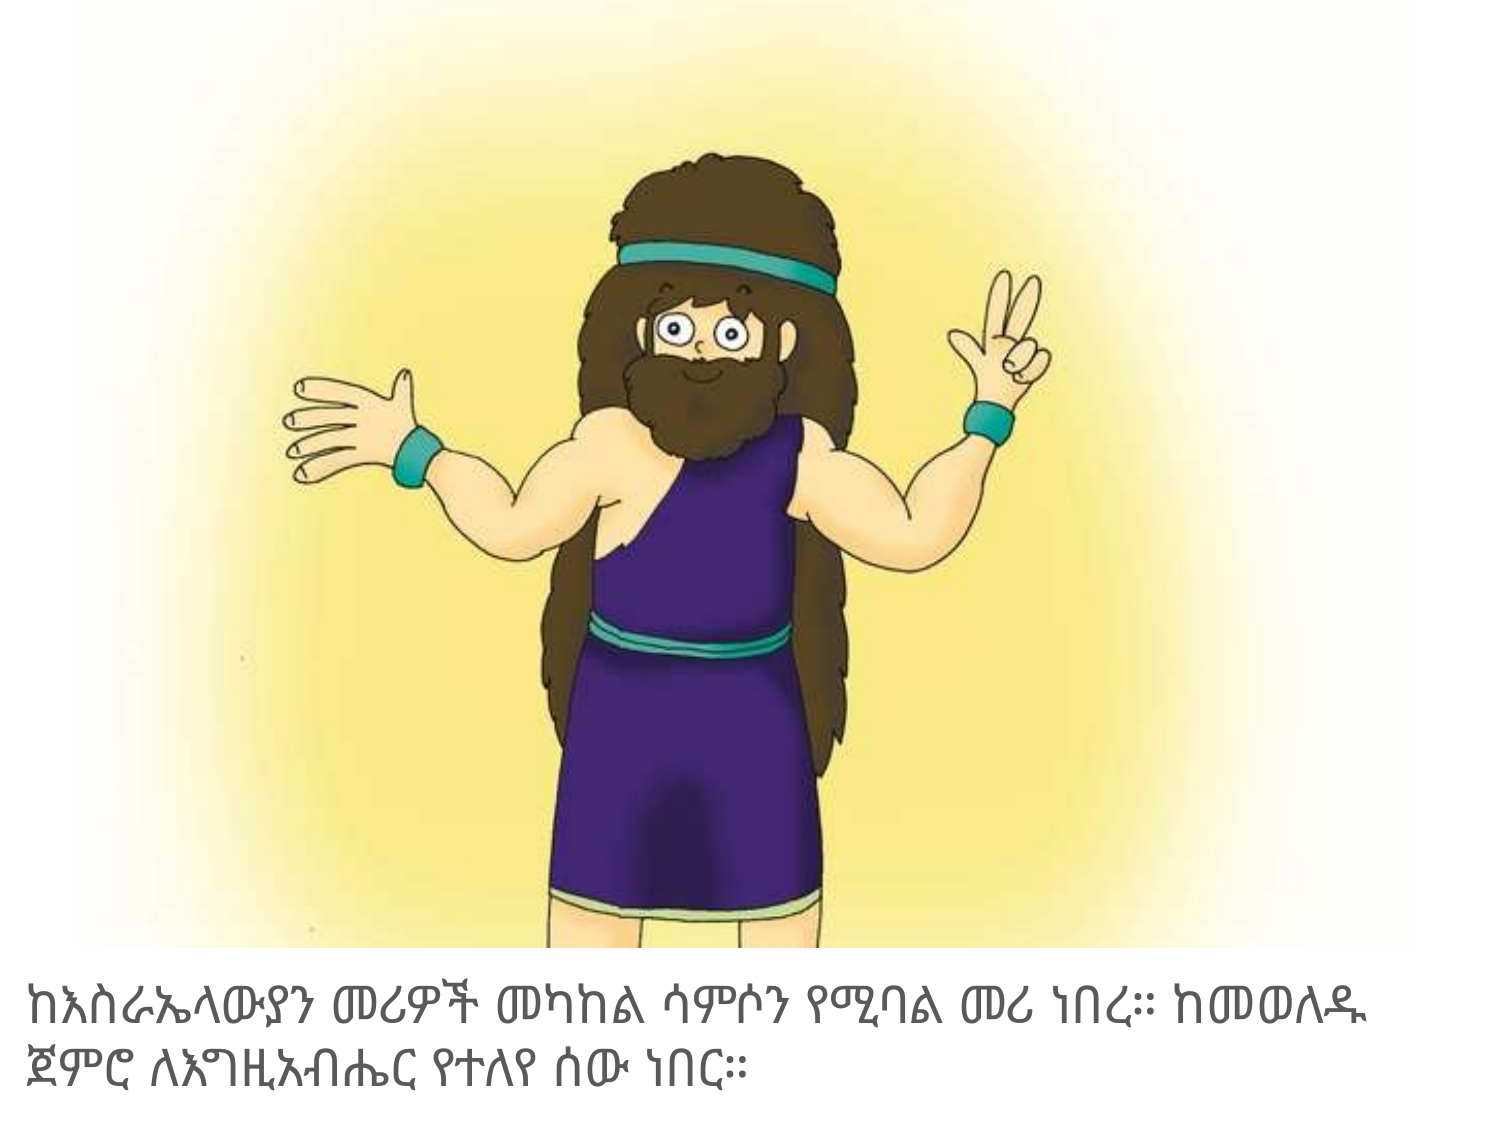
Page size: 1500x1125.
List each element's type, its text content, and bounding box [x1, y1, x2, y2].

text_box ከእስራኤላውያን መሪዎች መካከል ሳምሶን የሚባል መሪ ነበረ። ከመወለዱ ጀምሮ ለእግዚአብሔር የተለየ ሰው ነበር። [11, 964, 1483, 1104]
picture [76, 0, 1418, 948]
